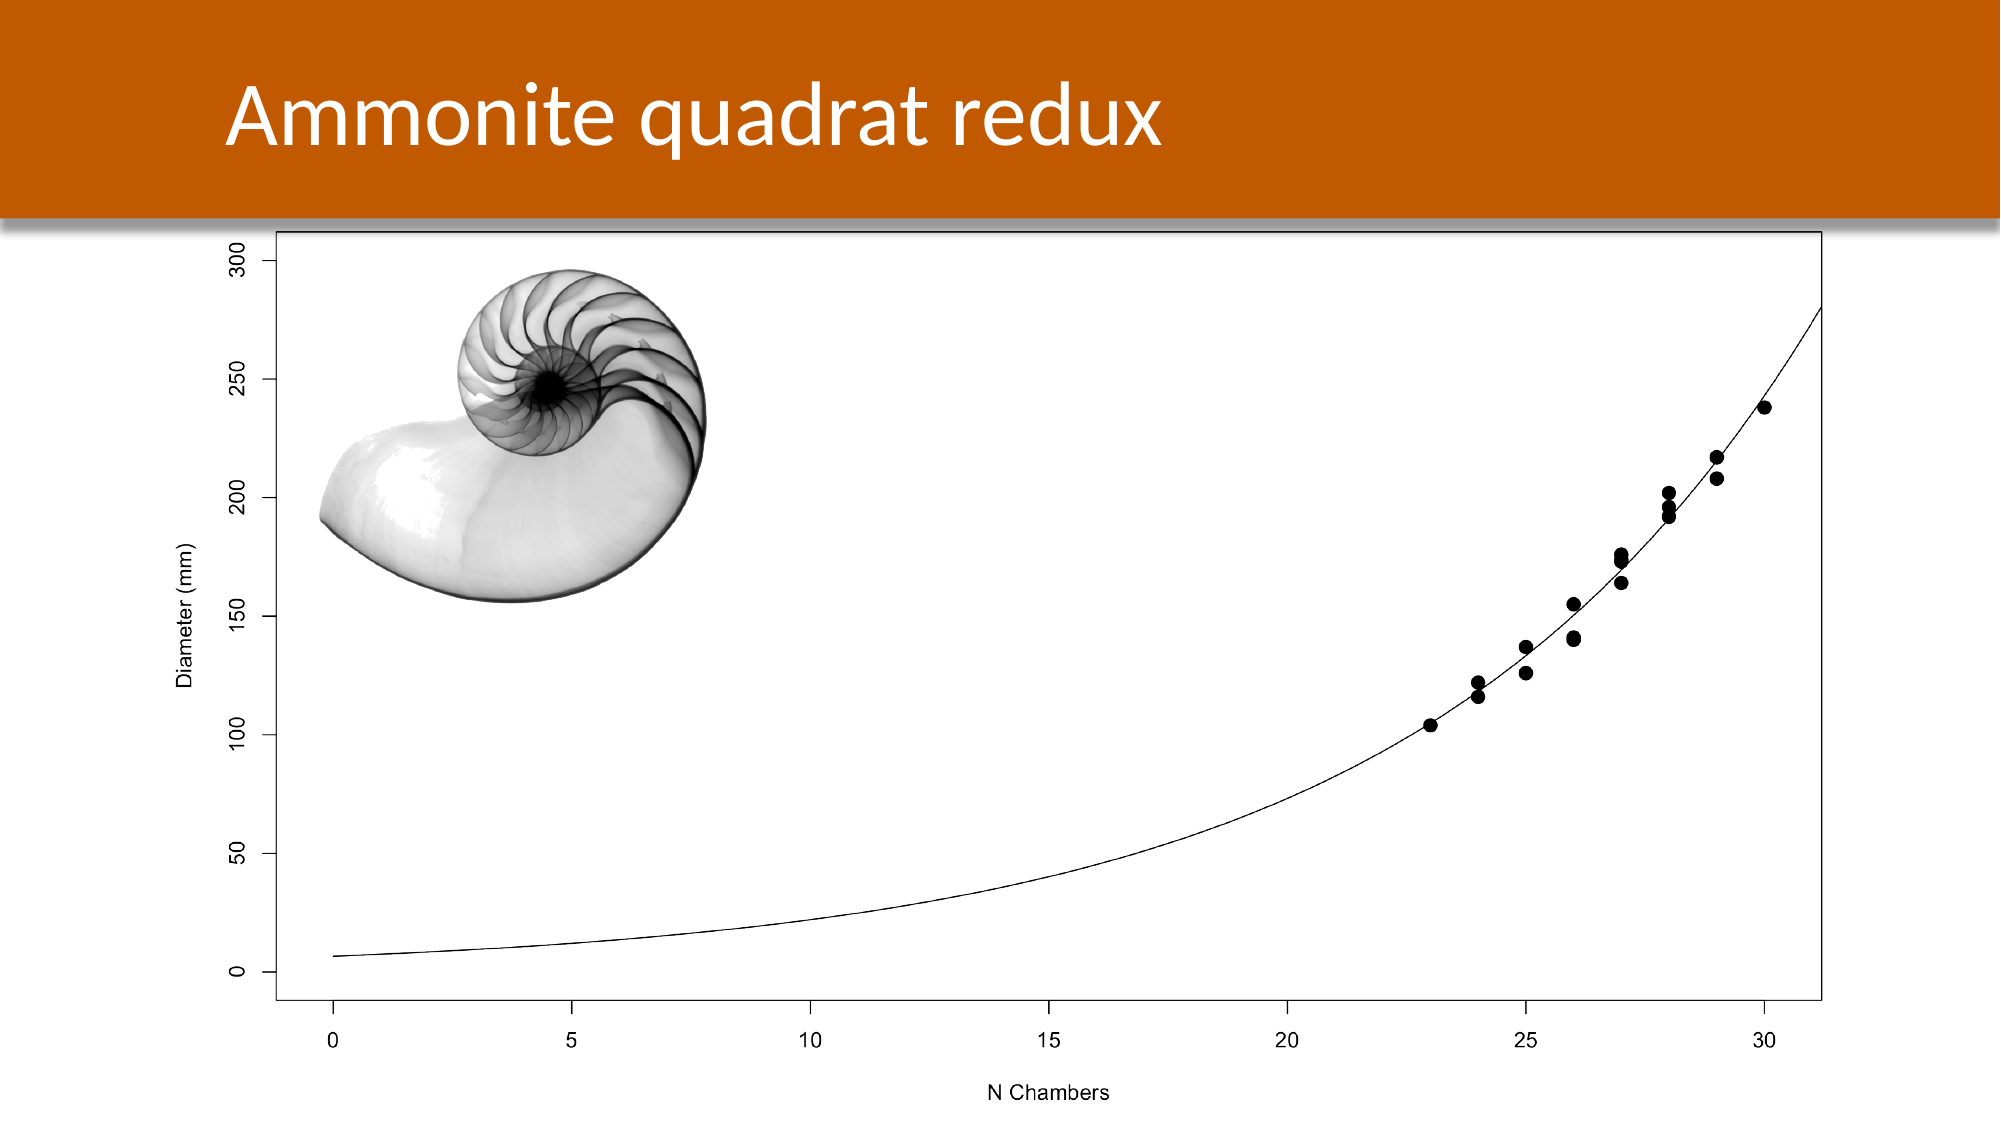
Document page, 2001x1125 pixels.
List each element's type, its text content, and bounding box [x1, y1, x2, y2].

picture [173, 197, 1829, 1106]
text_box Ammonite quadrat redux [210, 17, 2000, 202]
text_box [0, 0, 2000, 219]
